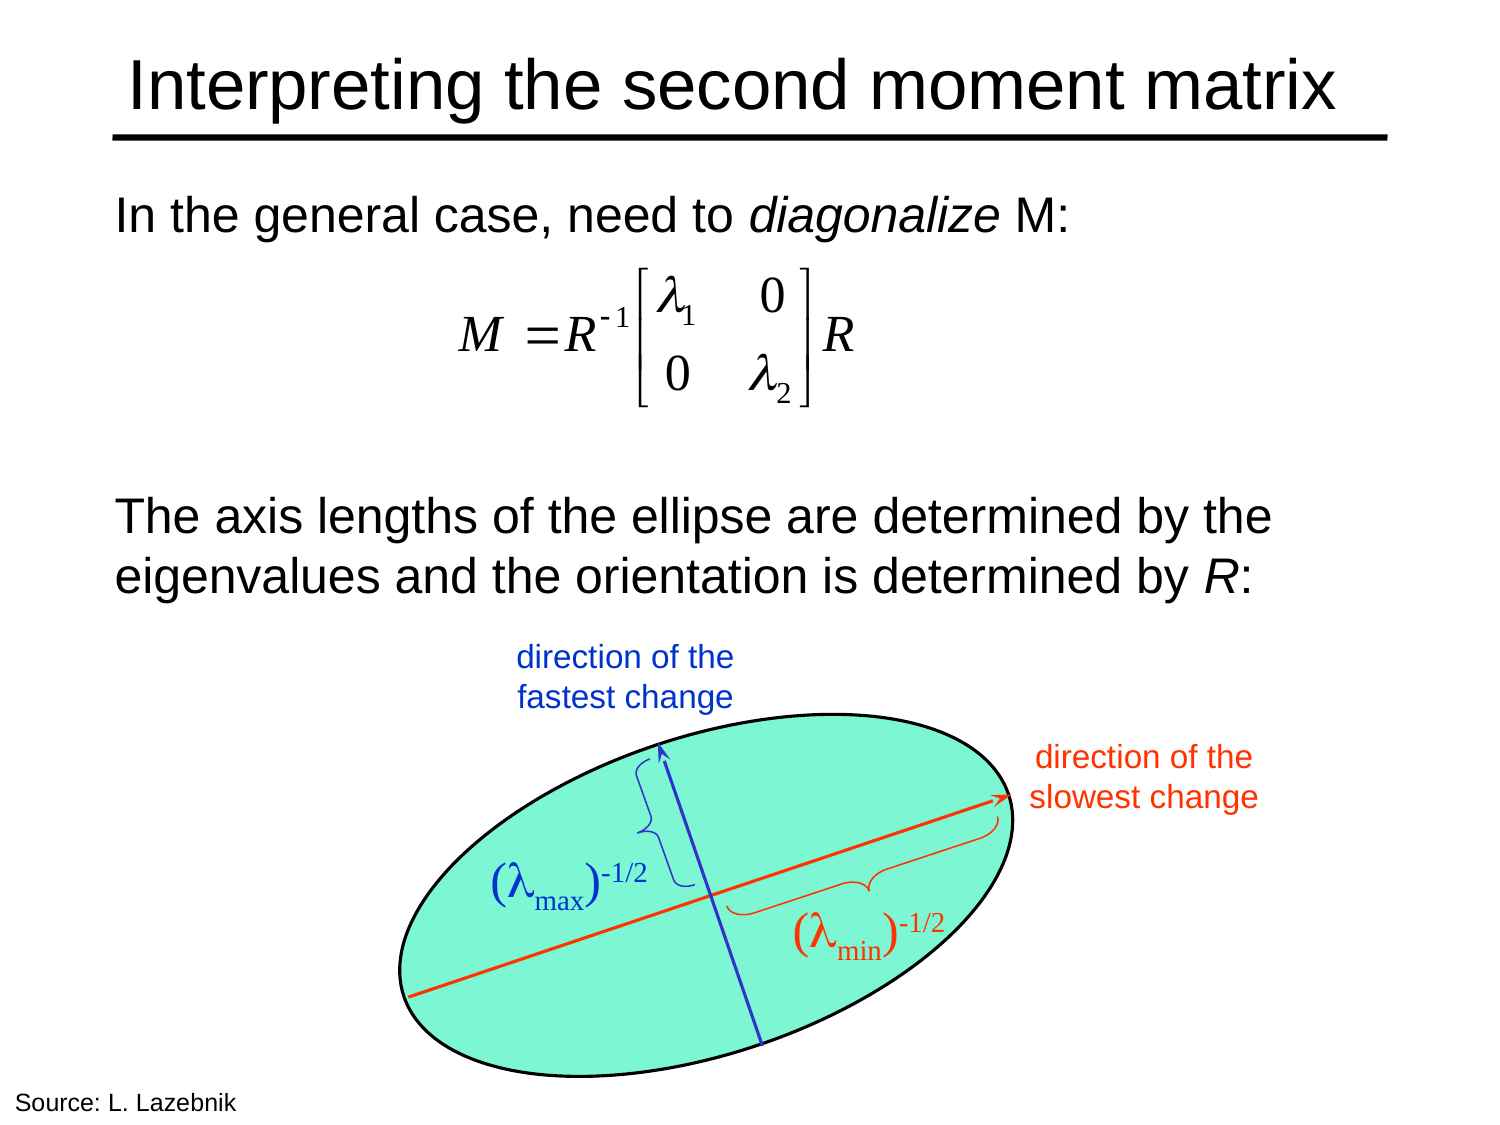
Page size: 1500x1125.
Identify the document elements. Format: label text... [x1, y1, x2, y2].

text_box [387, 627, 1276, 1101]
text_box The axis lengths of the ellipse are determined by the eigenvalues and the orientation is determined by R: [99, 476, 1300, 611]
text_box Source: L. Lazebnik [0, 1079, 290, 1125]
title Interpreting the second moment matrix [112, 12, 1388, 151]
text_box In the general case, need to diagonalize M: [99, 174, 1313, 250]
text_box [449, 255, 863, 421]
